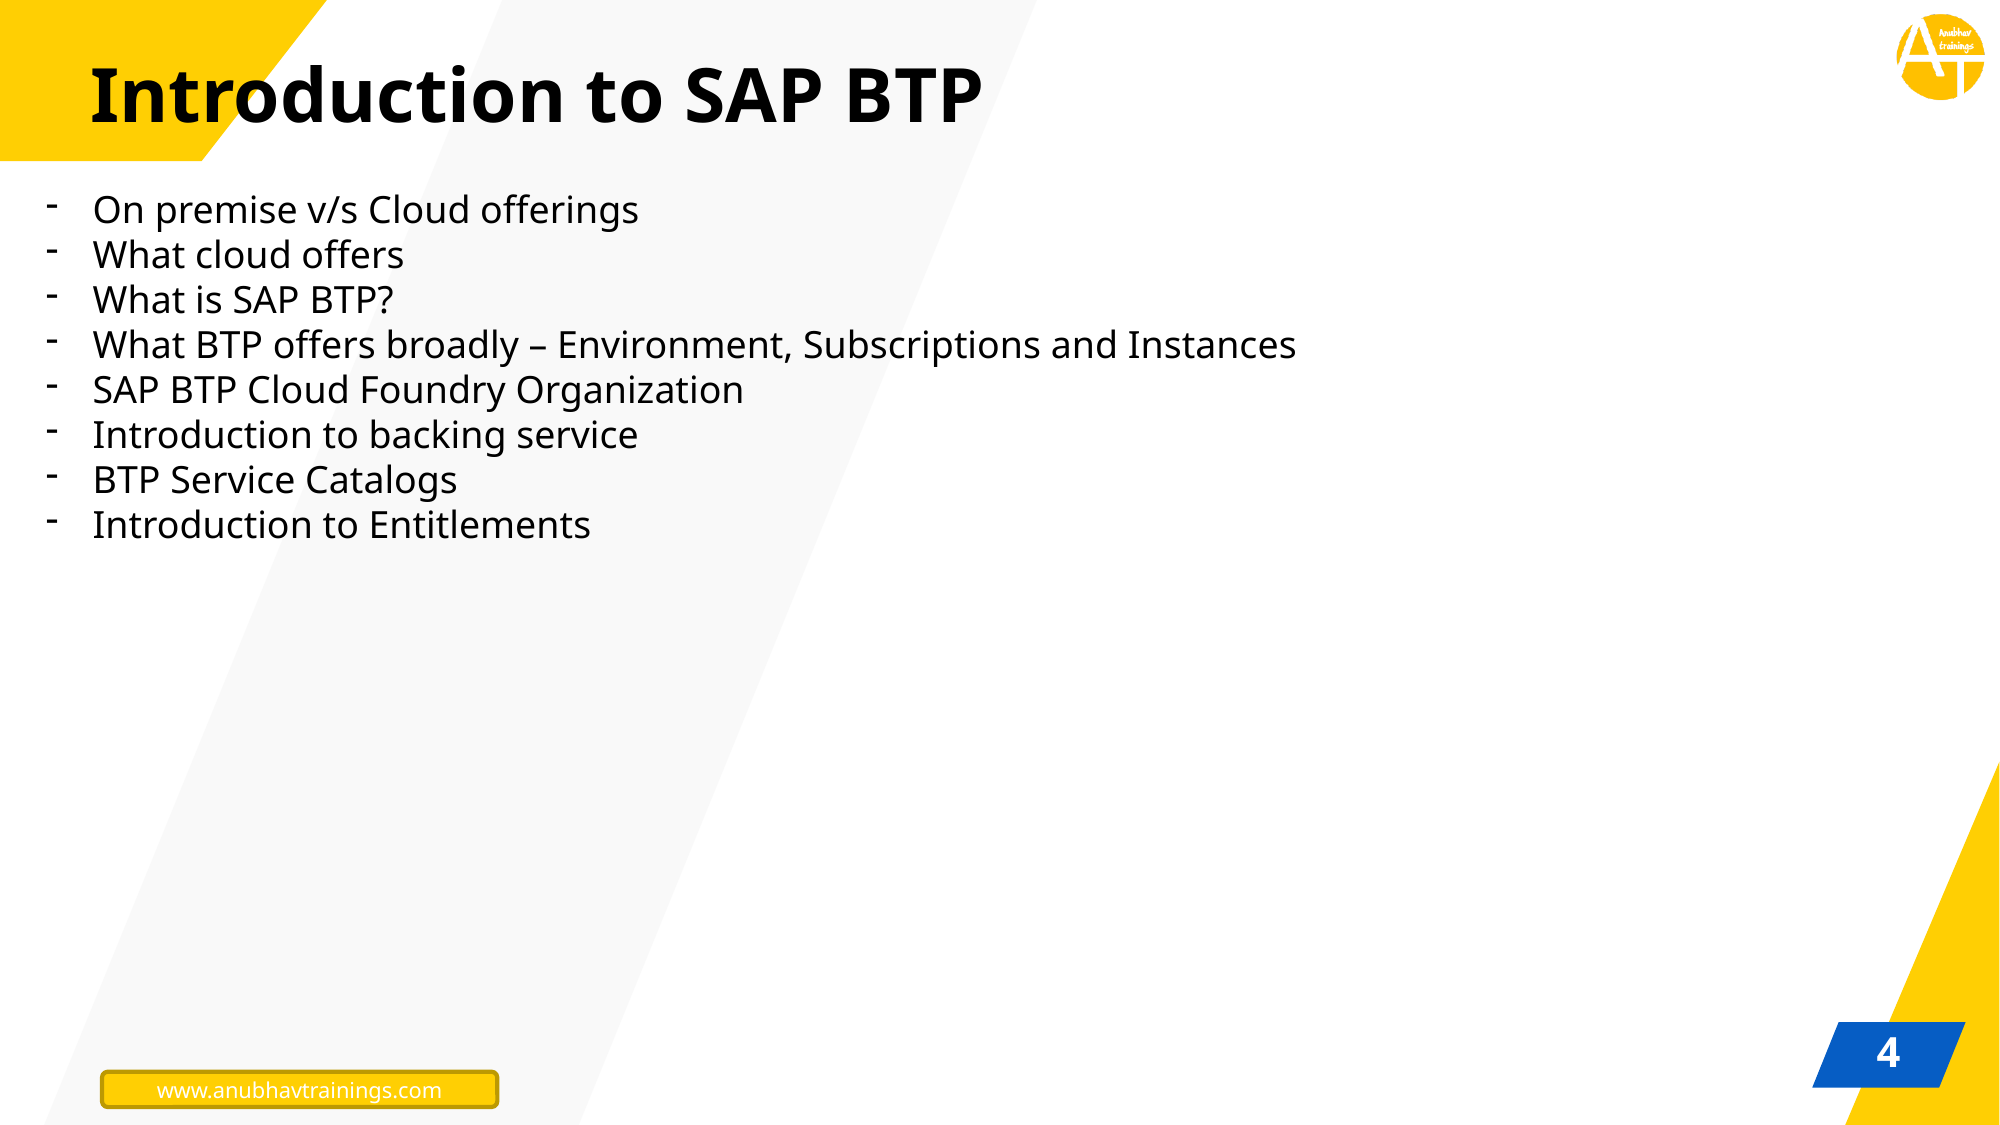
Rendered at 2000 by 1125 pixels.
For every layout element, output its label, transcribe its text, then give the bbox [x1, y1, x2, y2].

text_box [0, 0, 329, 164]
title Introduction to SAP BTP [90, 31, 1847, 148]
text_box www.anubhavtrainings.com [99, 1069, 500, 1110]
text_box On premise v/s Cloud offerings What cloud offers What is SAP BTP? What BTP offers broadly – Environment, Subscriptions and Instances SAP BTP Cloud Foundry Organization Introduction to backing service BTP Service Catalogs Introduction to Entitlements [31, 179, 1969, 554]
picture [1888, 8, 1989, 108]
slide_number 4 [1847, 1024, 1931, 1086]
